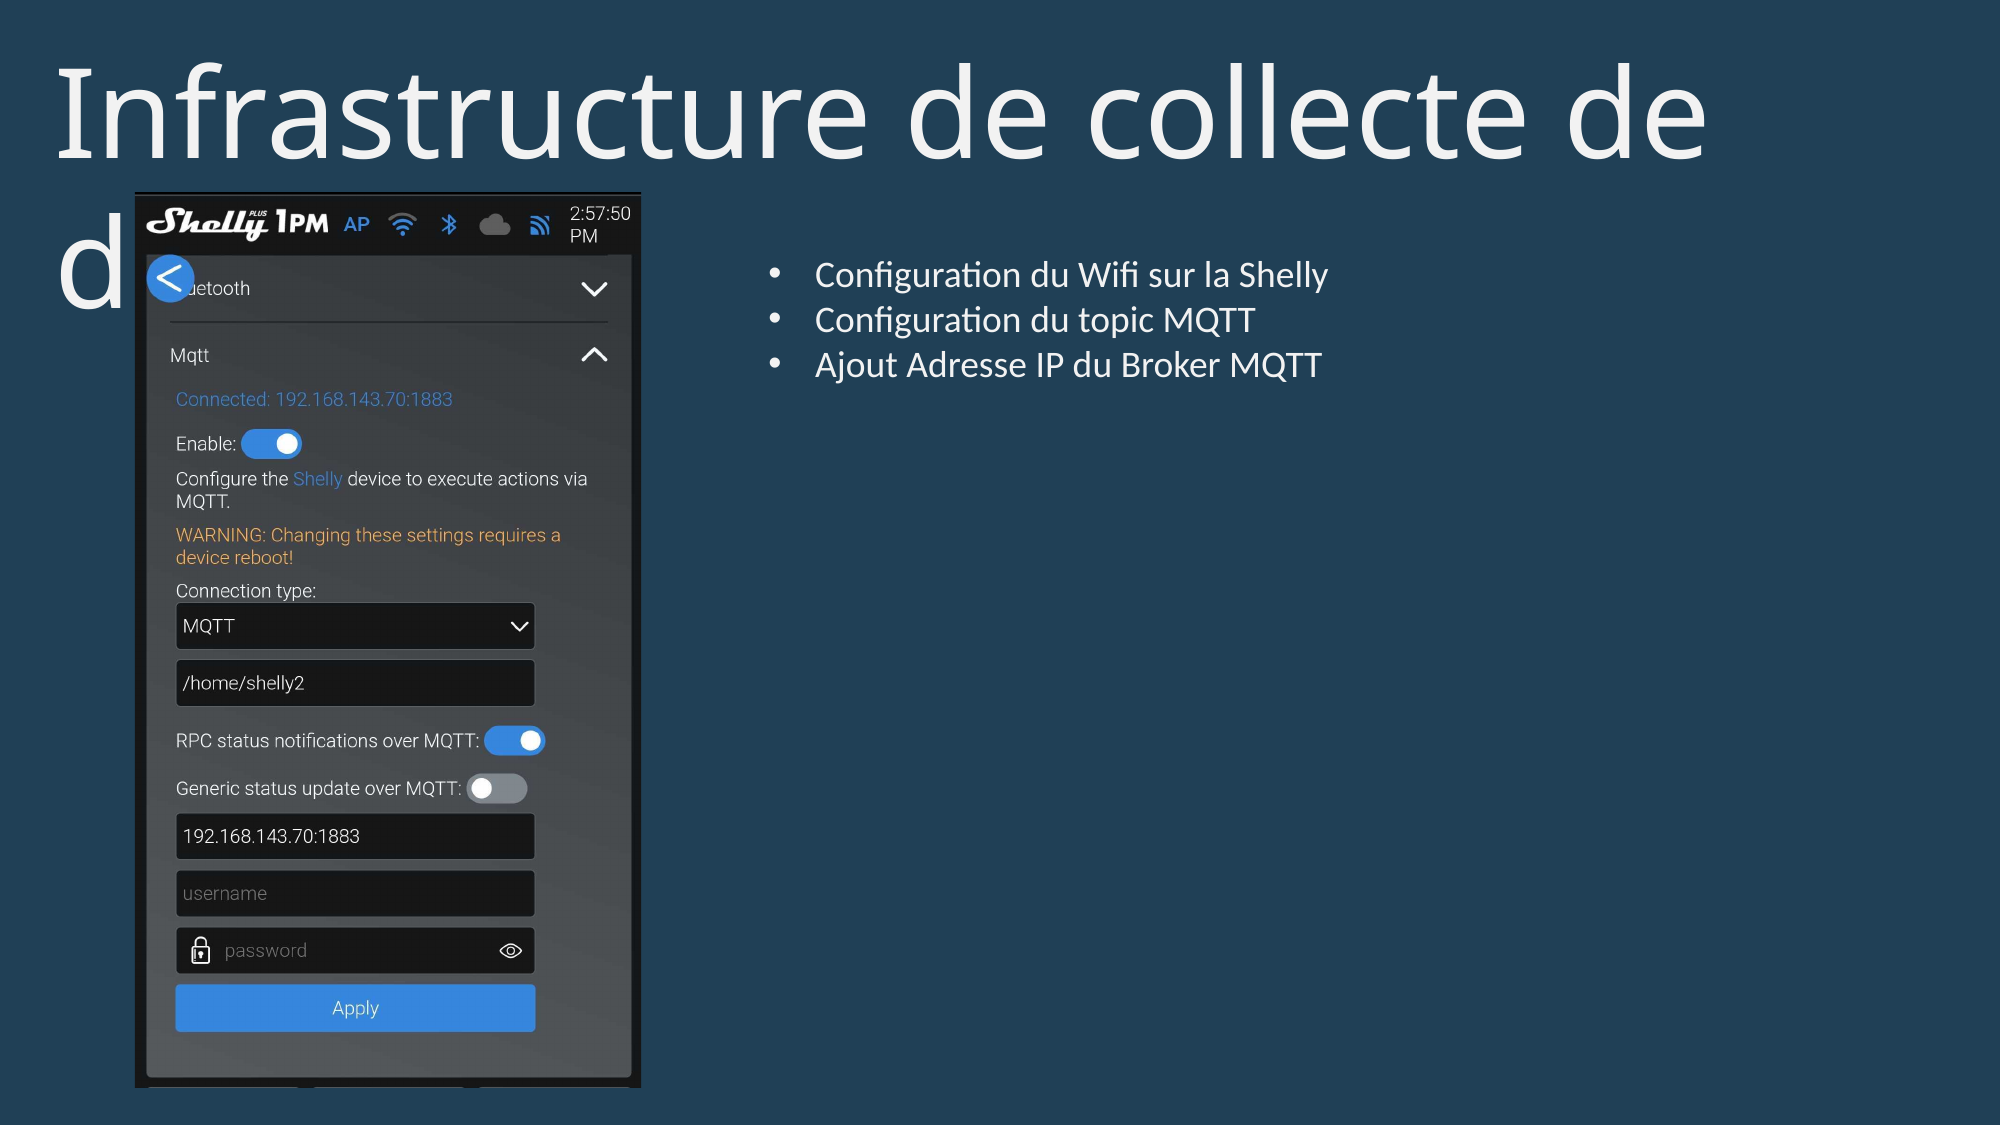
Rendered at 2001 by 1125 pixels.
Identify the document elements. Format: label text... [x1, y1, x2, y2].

text_box Infrastructure de collecte de données [39, 25, 1961, 341]
text_box Configuration du Wifi sur la Shelly Configuration du topic MQTT Ajout Adresse IP du Broker MQTT [753, 242, 1460, 438]
picture [134, 192, 642, 1088]
